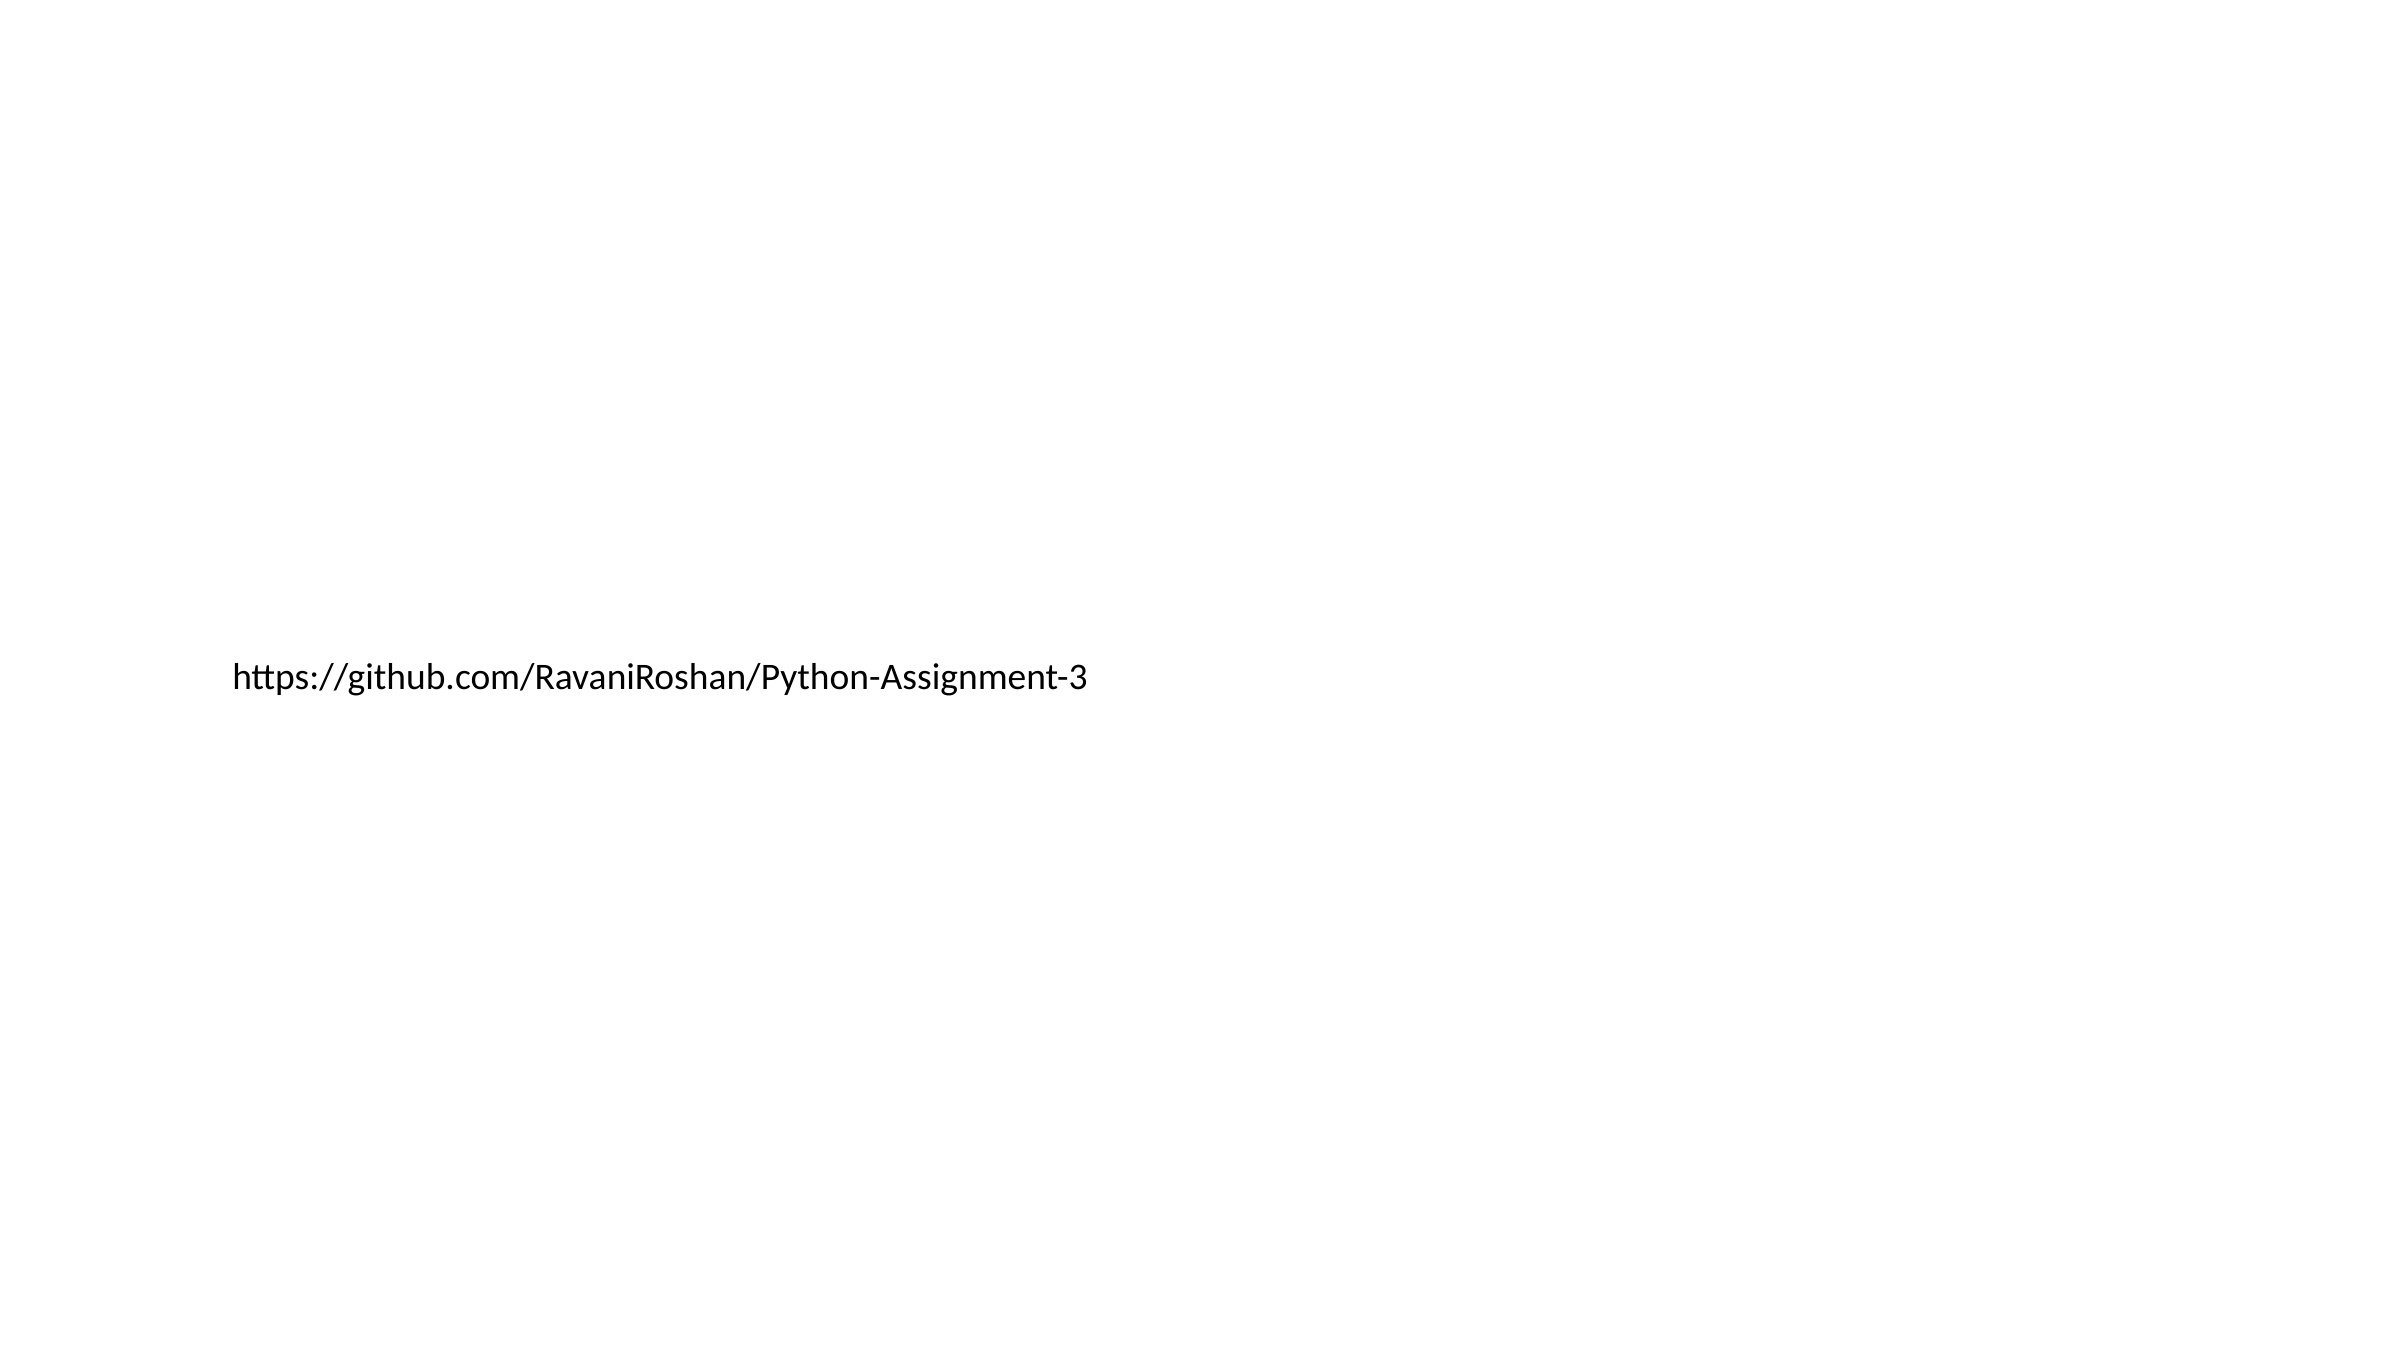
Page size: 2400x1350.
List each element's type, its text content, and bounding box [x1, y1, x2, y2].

text_box https://github.com/RavaniRoshan/Python-Assignment-3 [217, 644, 1800, 705]
